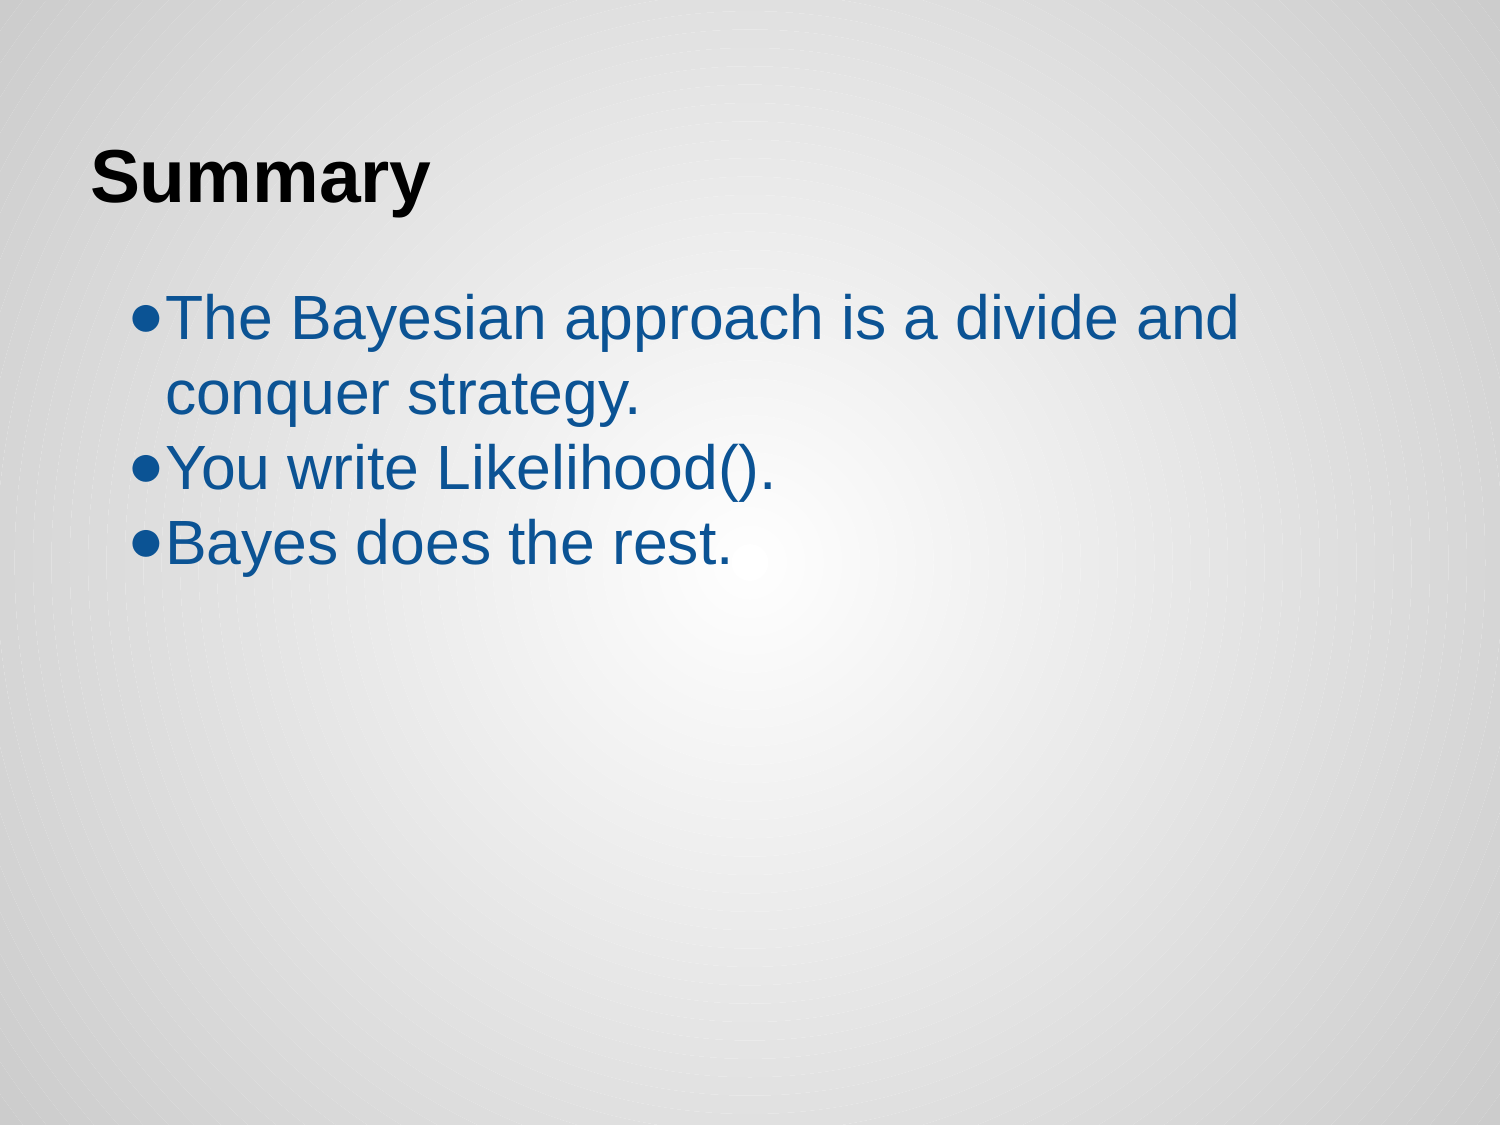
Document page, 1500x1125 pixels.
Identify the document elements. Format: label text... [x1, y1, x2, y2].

title Summary [75, 45, 1425, 233]
list The Bayesian approach is a divide and conquer strategy. You write Likelihood(). Bayes does the rest. [75, 262, 1425, 1078]
